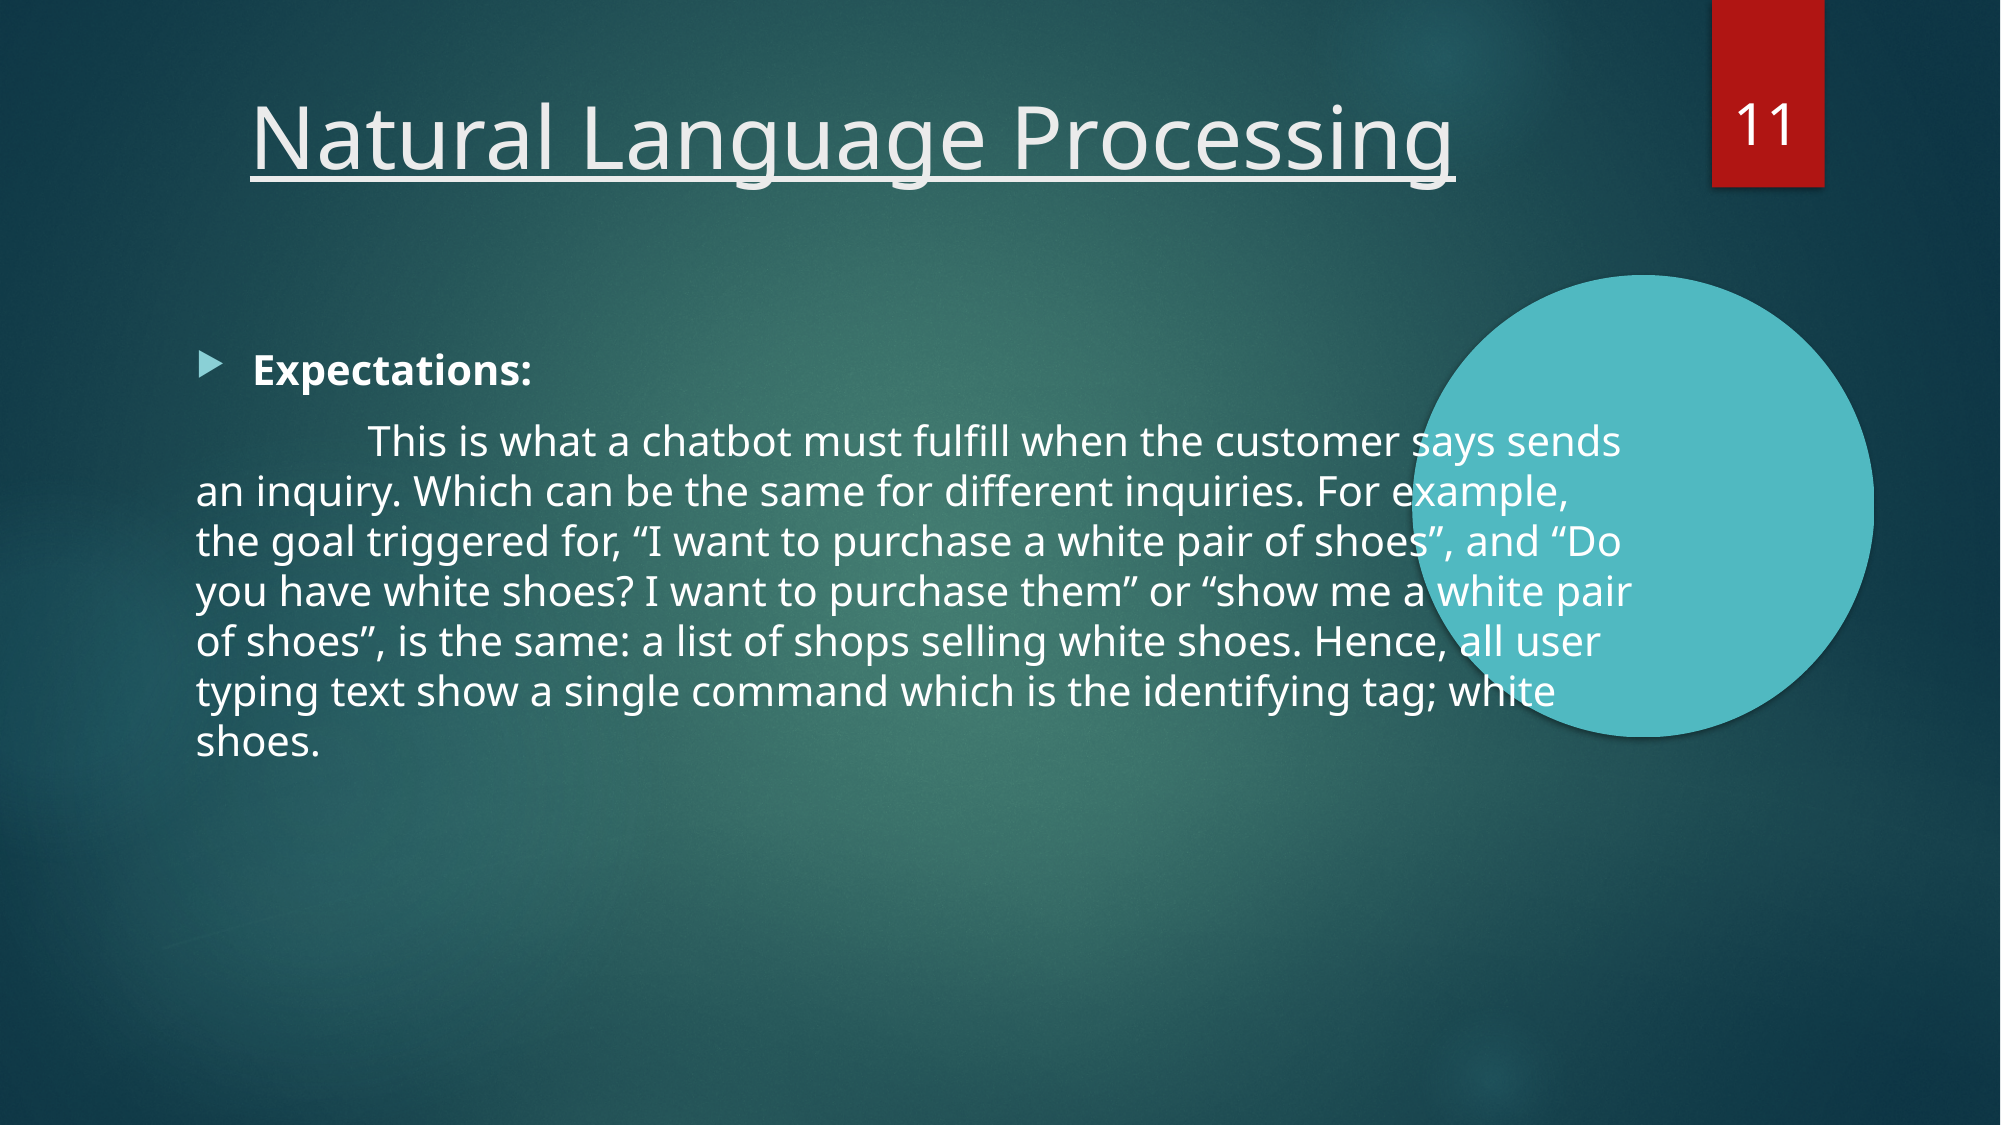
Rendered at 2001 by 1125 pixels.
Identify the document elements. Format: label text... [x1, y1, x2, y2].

picture [0, 0, 2001, 1125]
text_box Natural Language Processing [234, 74, 1778, 304]
text_box Expectations: This is what a chatbot must fulfill when the customer says sends an inquiry. Which can be the same for different inquiries. For example, the goal triggered for, “I want to purchase a white pair of shoes”, and “Do you have white shoes? I want to purchase them” or “show me a white pair of shoes”, is the same: a list of shops selling white shoes. Hence, all user typing text show a single command which is the identifying tag; white shoes. [180, 336, 1649, 1025]
text_box 2 [1698, 48, 1836, 175]
